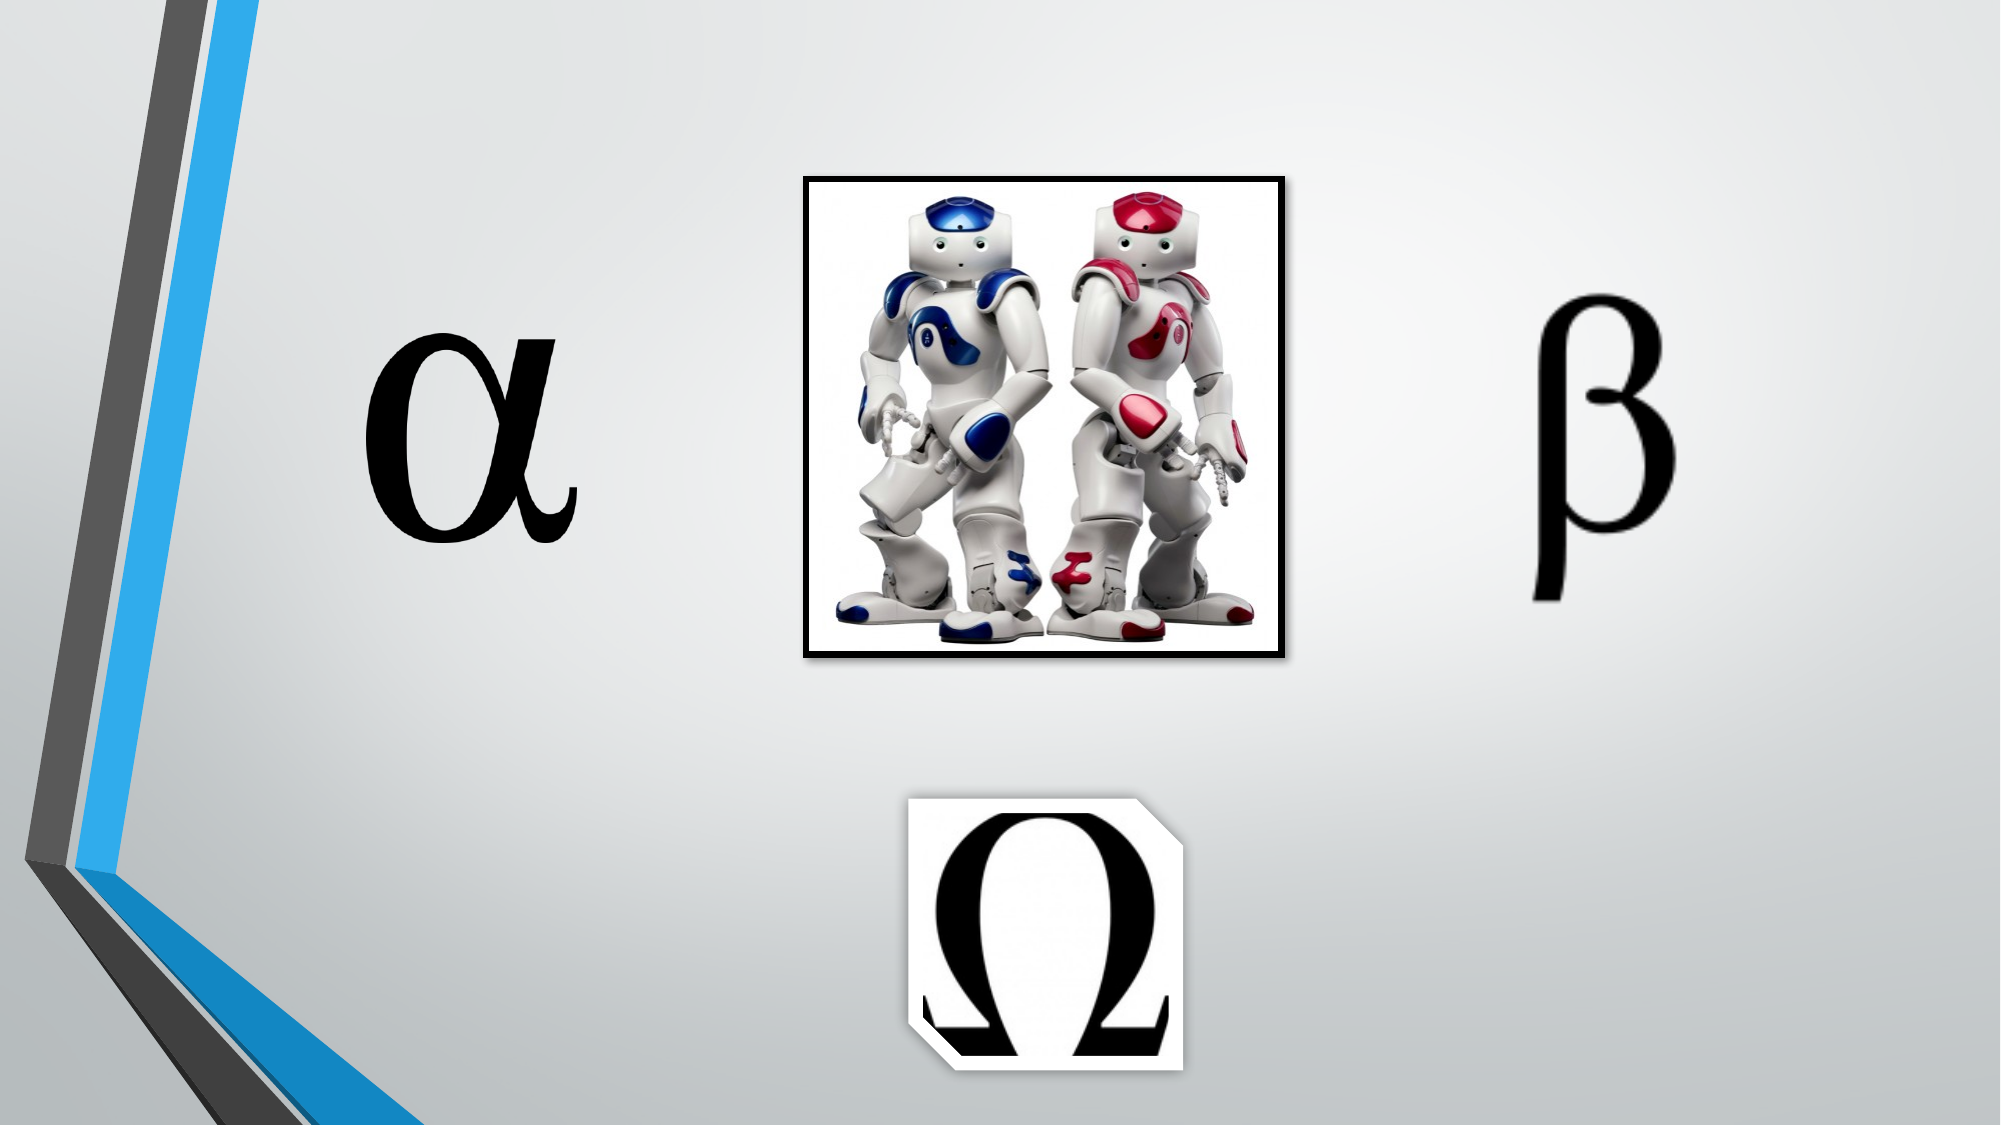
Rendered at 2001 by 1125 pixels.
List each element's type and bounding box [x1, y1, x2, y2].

list [808, 181, 1279, 652]
picture [366, 333, 577, 544]
picture [915, 805, 1177, 1064]
picture [1437, 269, 1775, 607]
